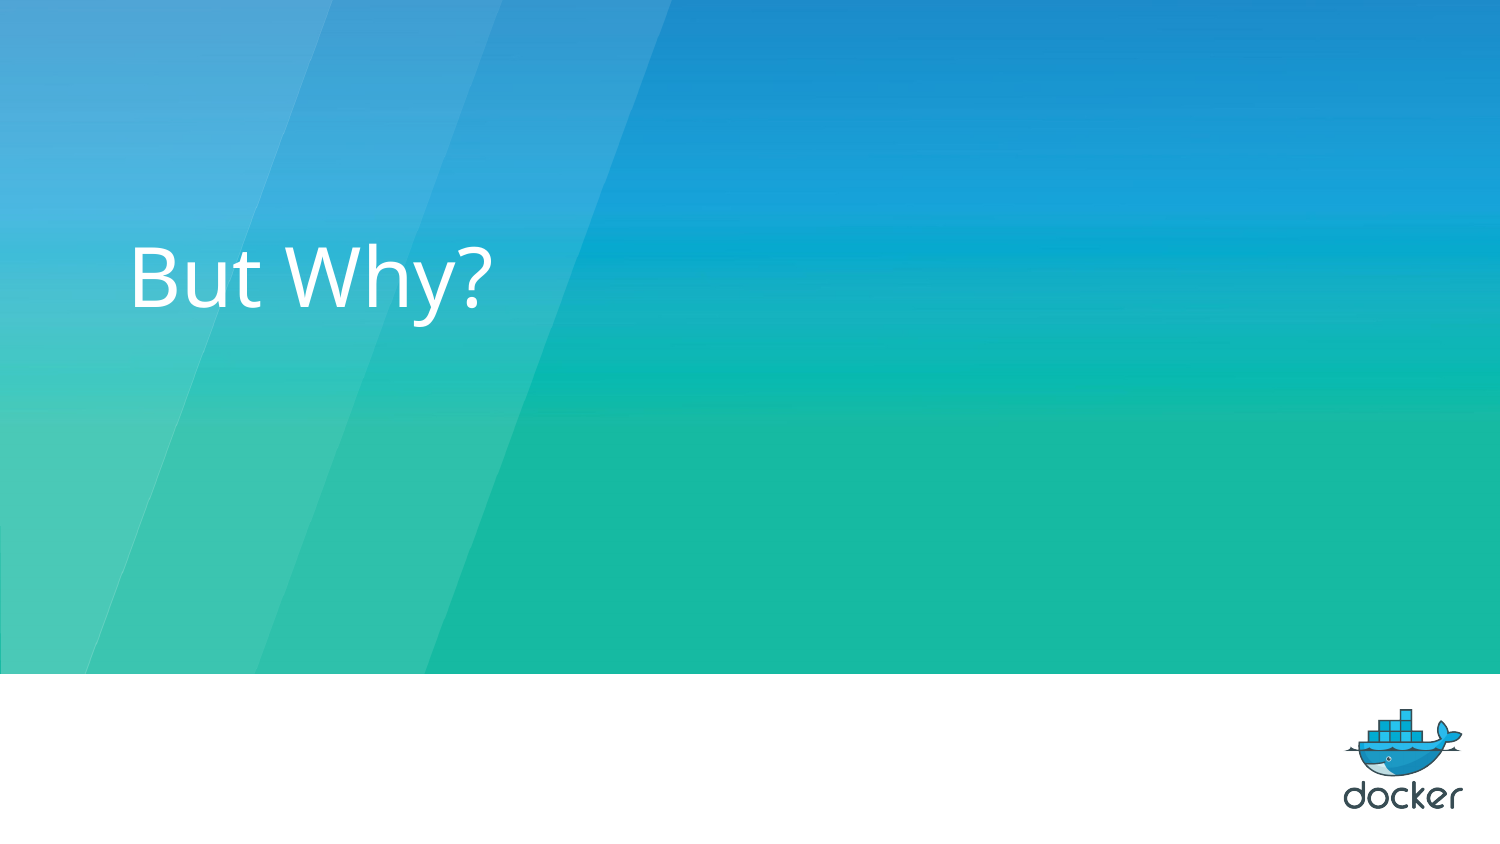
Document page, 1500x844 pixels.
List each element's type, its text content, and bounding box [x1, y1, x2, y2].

list But Why? [112, 217, 1331, 410]
picture [1343, 709, 1463, 809]
picture [0, 0, 1500, 844]
